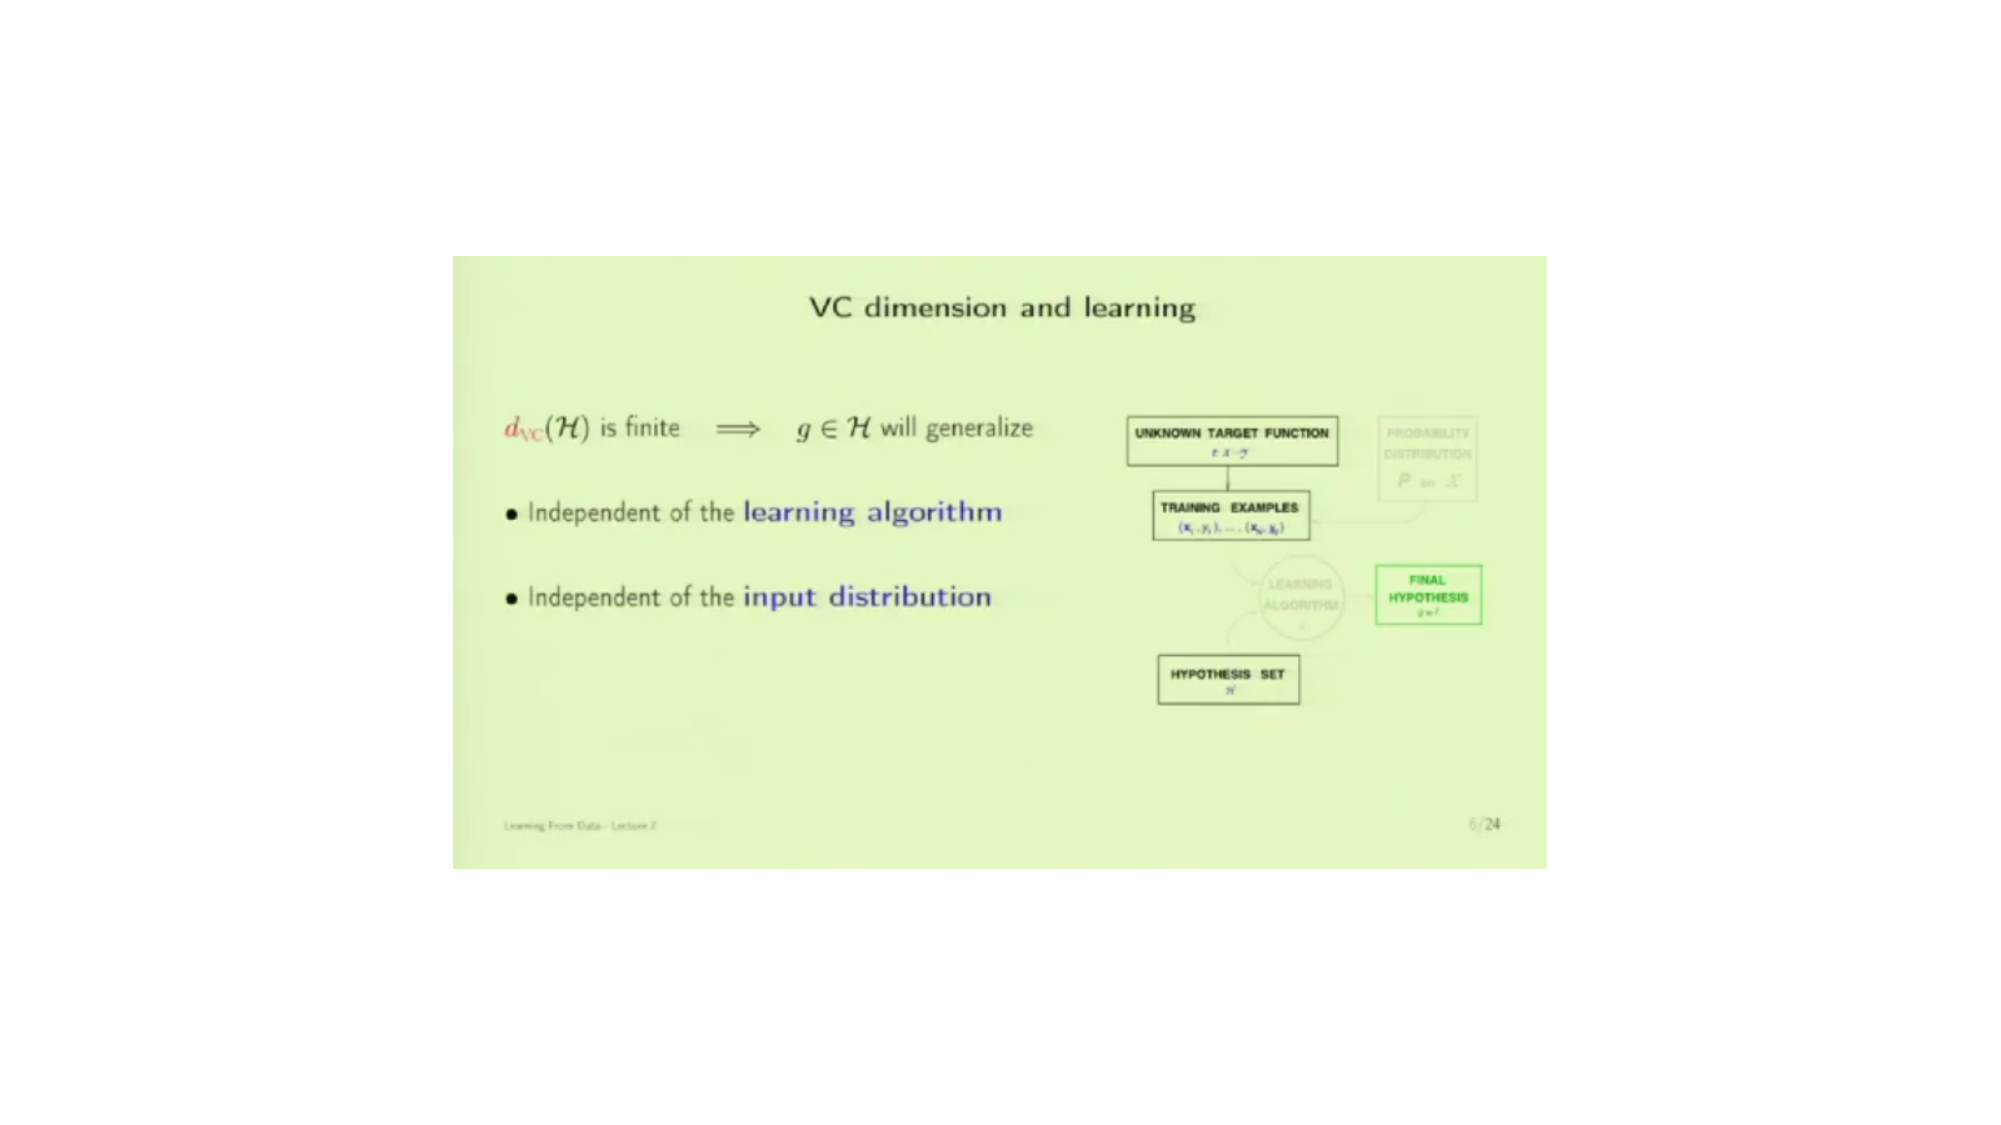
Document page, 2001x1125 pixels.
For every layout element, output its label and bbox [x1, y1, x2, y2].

picture [452, 256, 1547, 869]
